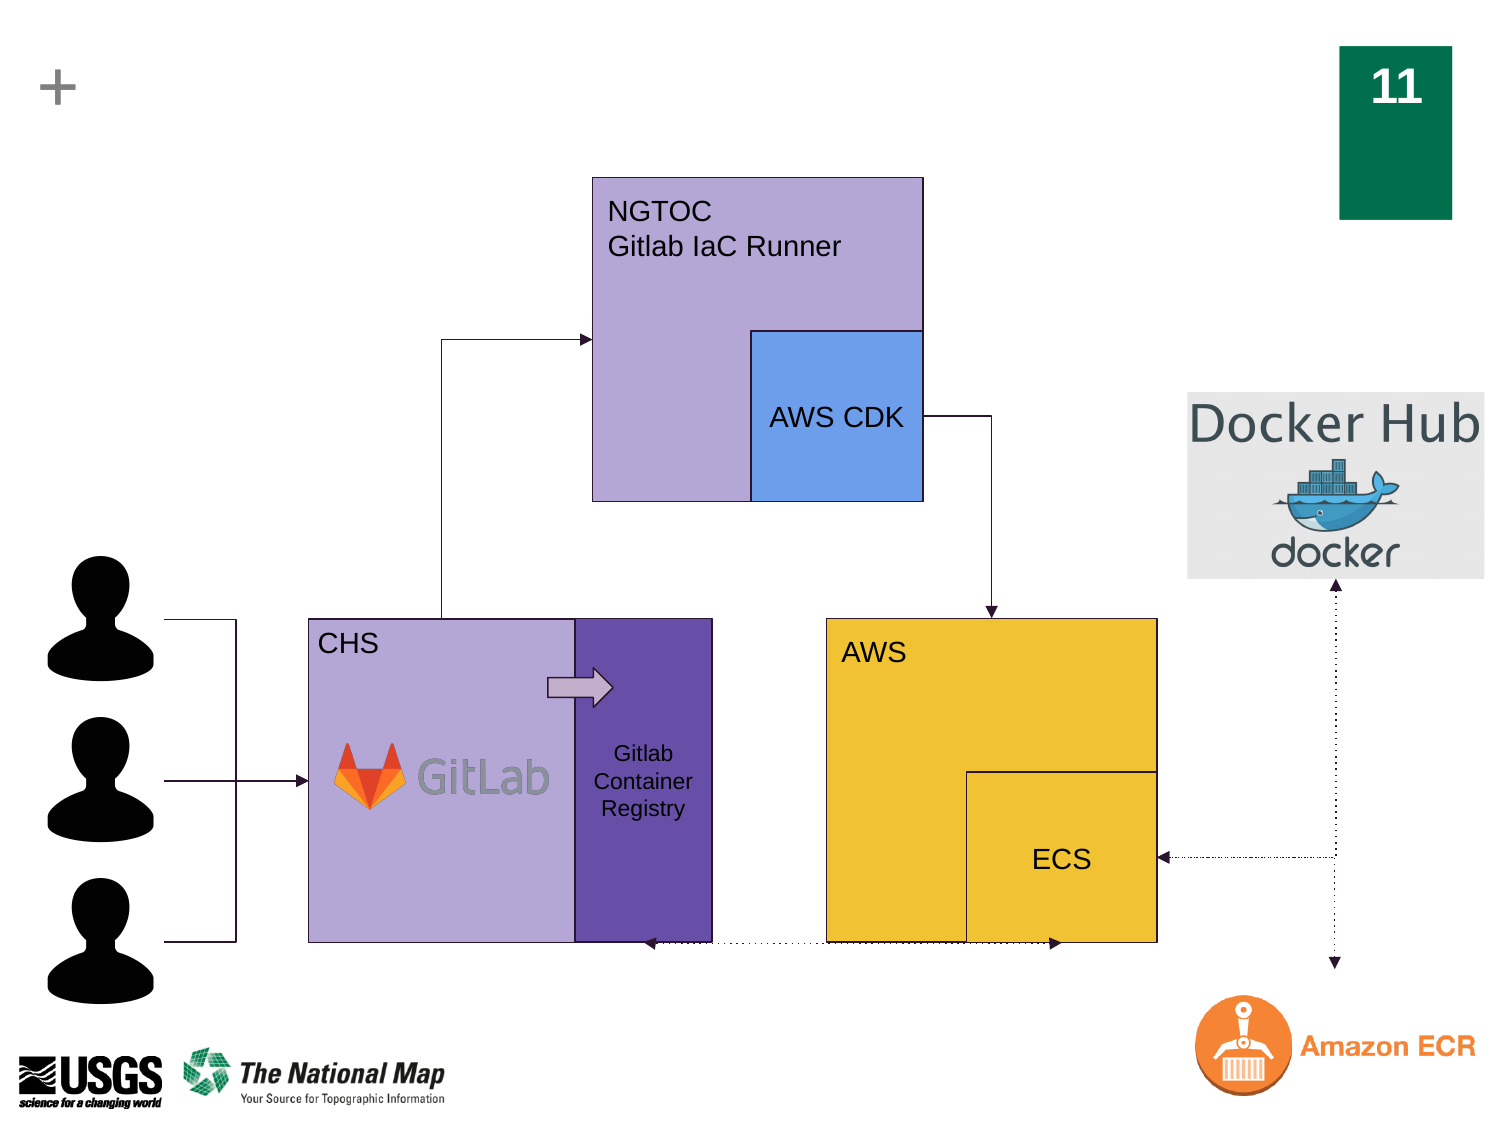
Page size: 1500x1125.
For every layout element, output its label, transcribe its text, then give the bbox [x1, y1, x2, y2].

text_box [313, 618, 574, 717]
picture [37, 878, 165, 1006]
picture [19, 1056, 162, 1109]
picture [37, 717, 164, 845]
text_box [547, 667, 614, 708]
text_box CHS [302, 609, 412, 671]
picture [1181, 968, 1488, 1123]
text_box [377, 403, 657, 555]
picture [1187, 392, 1485, 579]
picture [181, 1045, 573, 1124]
text_box AWS [826, 618, 1157, 943]
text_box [1189, 824, 1302, 1003]
text_box NGTOC Gitlab IaC Runner [592, 177, 923, 502]
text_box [164, 619, 309, 779]
picture [37, 556, 165, 683]
text_box Gitlab Container Registry [574, 618, 712, 943]
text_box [922, 415, 992, 619]
text_box [312, 843, 574, 943]
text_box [164, 780, 309, 943]
text_box AWS CDK [751, 330, 923, 502]
text_box ECS [966, 772, 1157, 943]
picture [308, 717, 576, 836]
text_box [1106, 628, 1386, 808]
